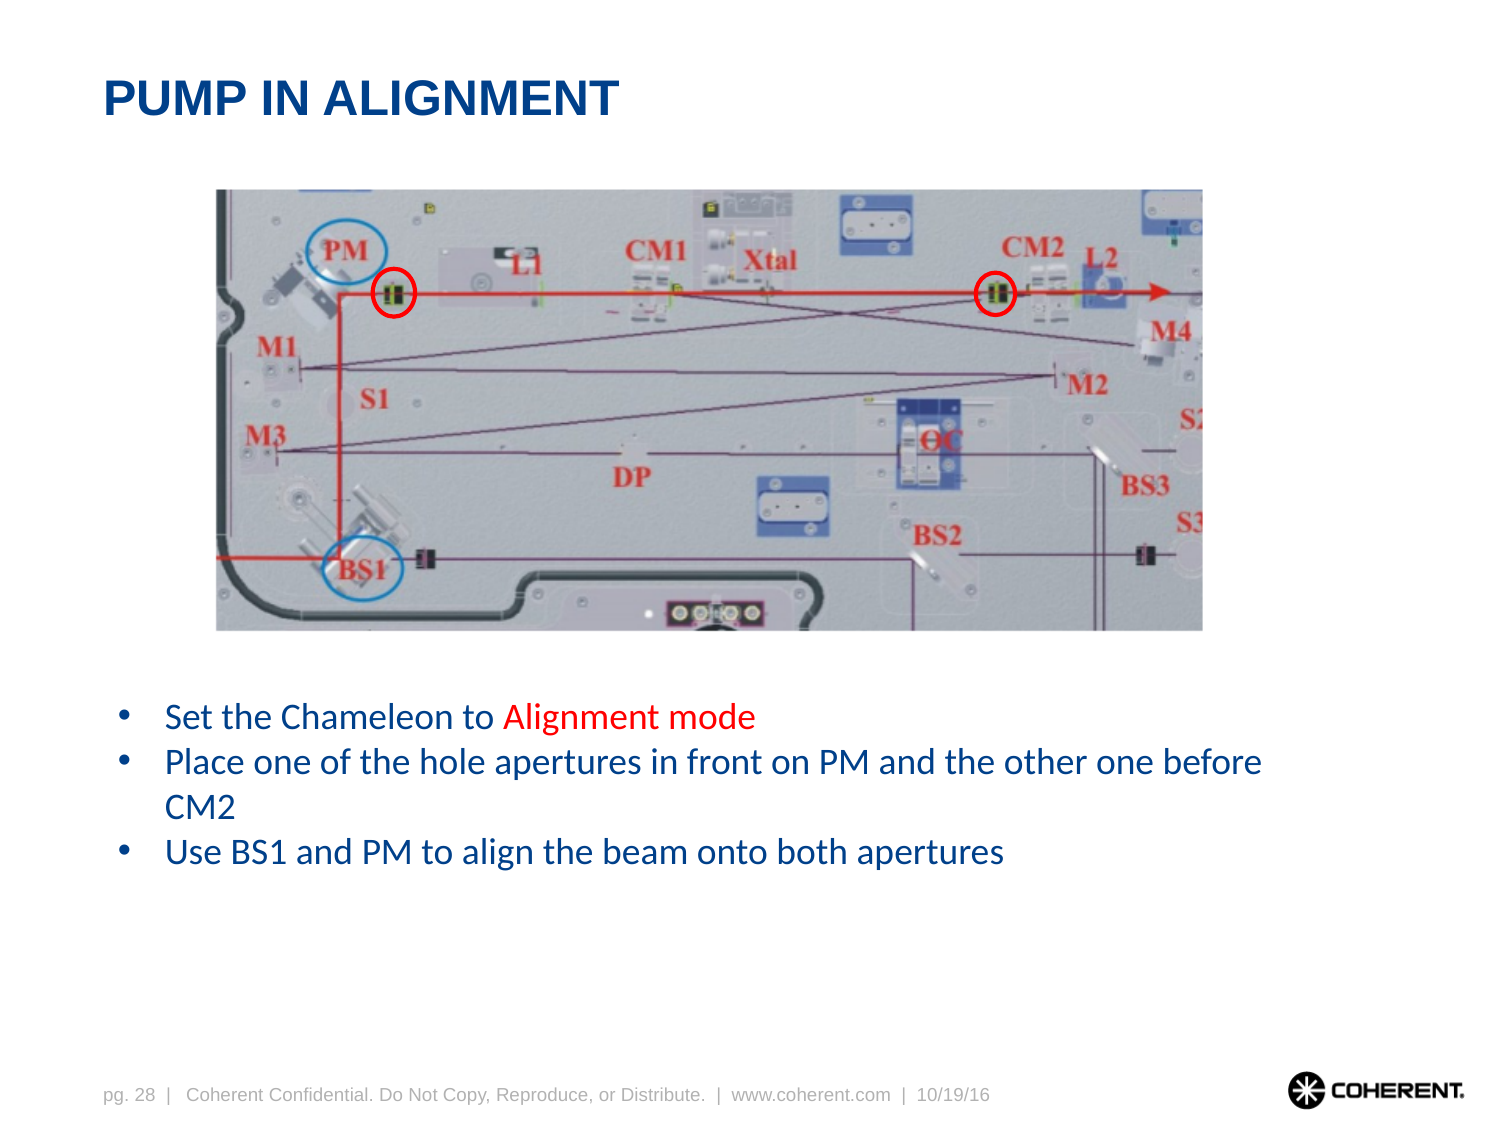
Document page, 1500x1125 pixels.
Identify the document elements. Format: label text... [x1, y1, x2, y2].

footer Coherent Confidential. Do Not Copy, Reproduce, or Distribute. | www.coherent.com | 10/19/16 [186, 1064, 1087, 1124]
title Pump In Alignment [103, 48, 1410, 152]
picture [207, 182, 1217, 640]
picture [1285, 1068, 1468, 1114]
text_box Set the Chameleon to Alignment mode Place one of the hole apertures in front on PM and the other one before CM2 Use BS1 and PM to align the beam onto both apertures [103, 684, 1302, 925]
